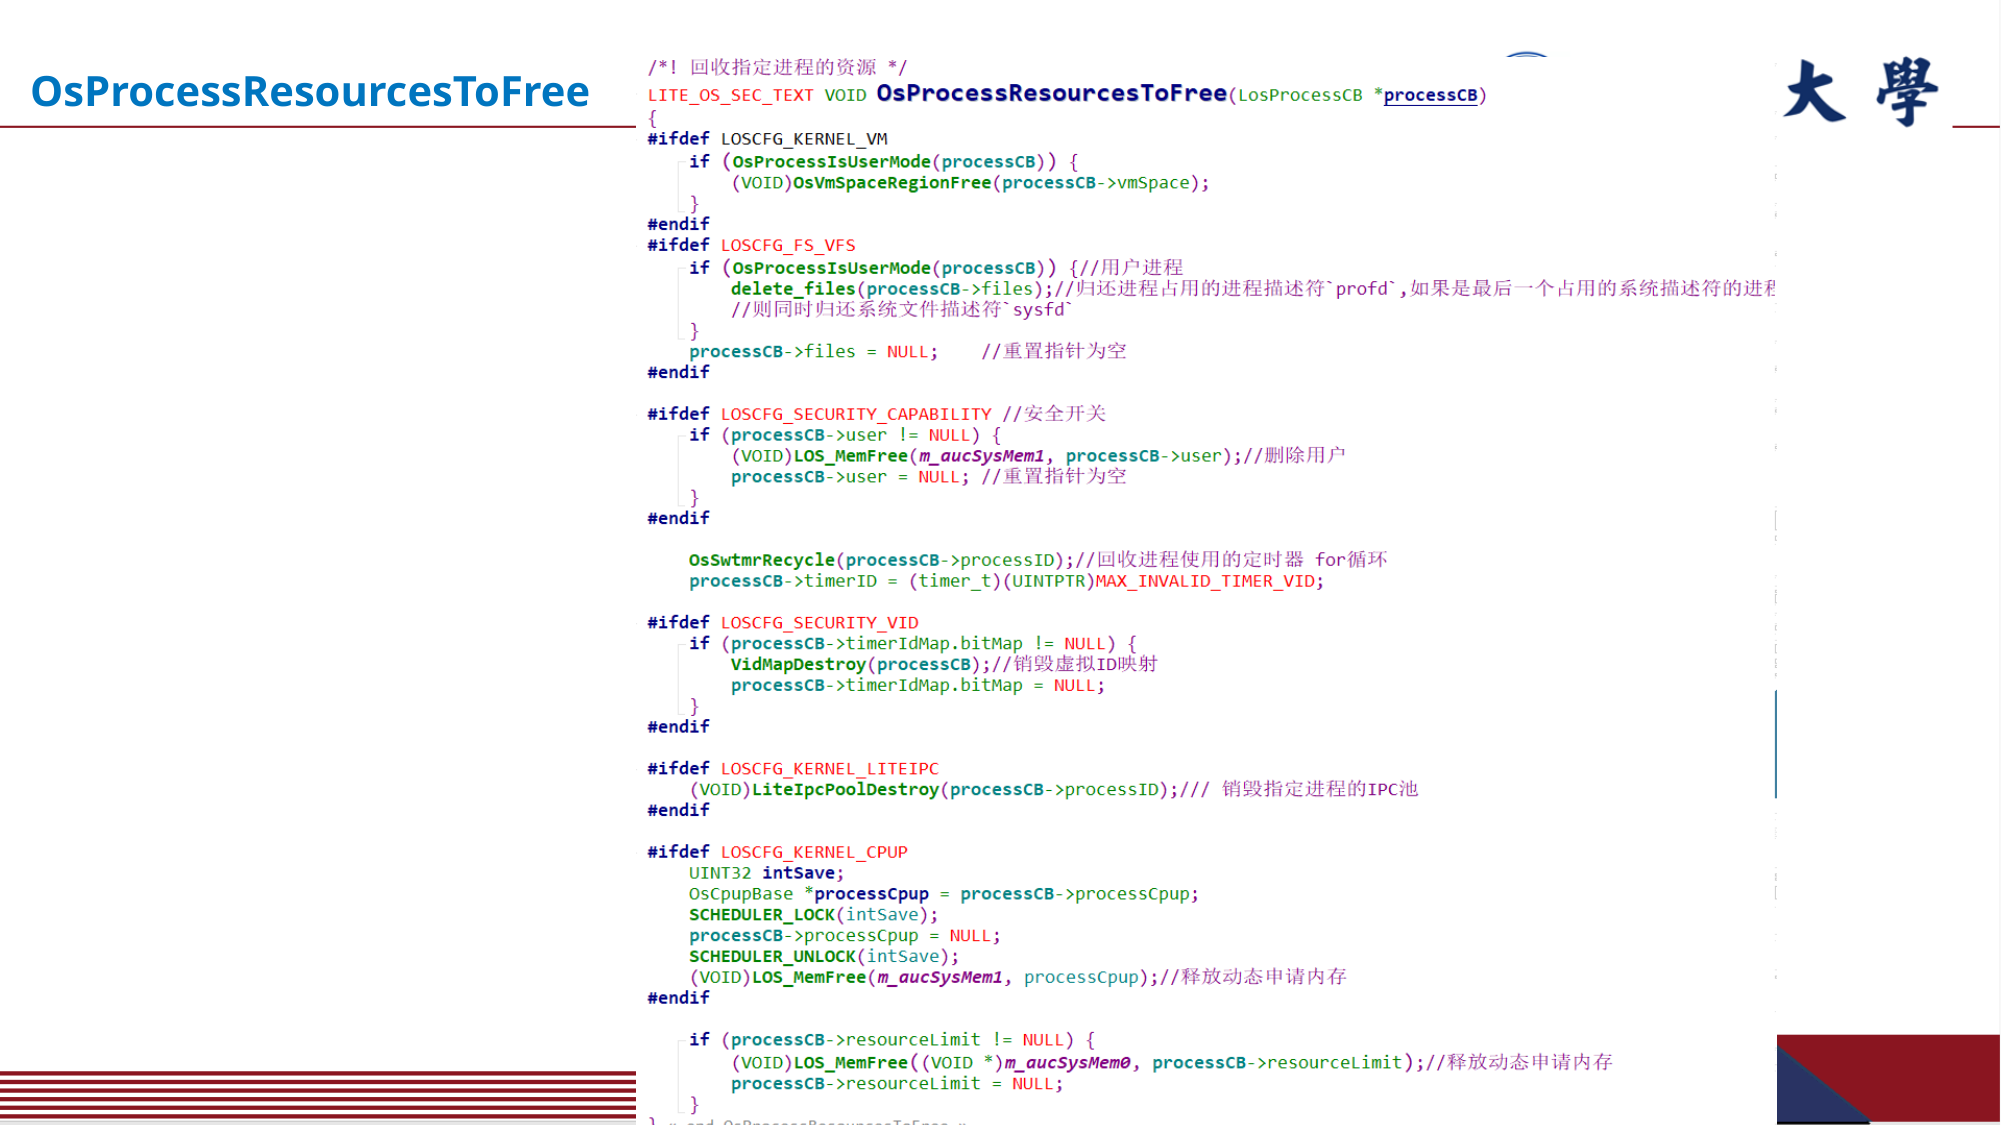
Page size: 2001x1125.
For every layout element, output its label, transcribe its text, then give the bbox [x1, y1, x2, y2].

picture [0, 0, 2001, 1125]
list OsProcessResourcesToFree [15, 57, 625, 116]
